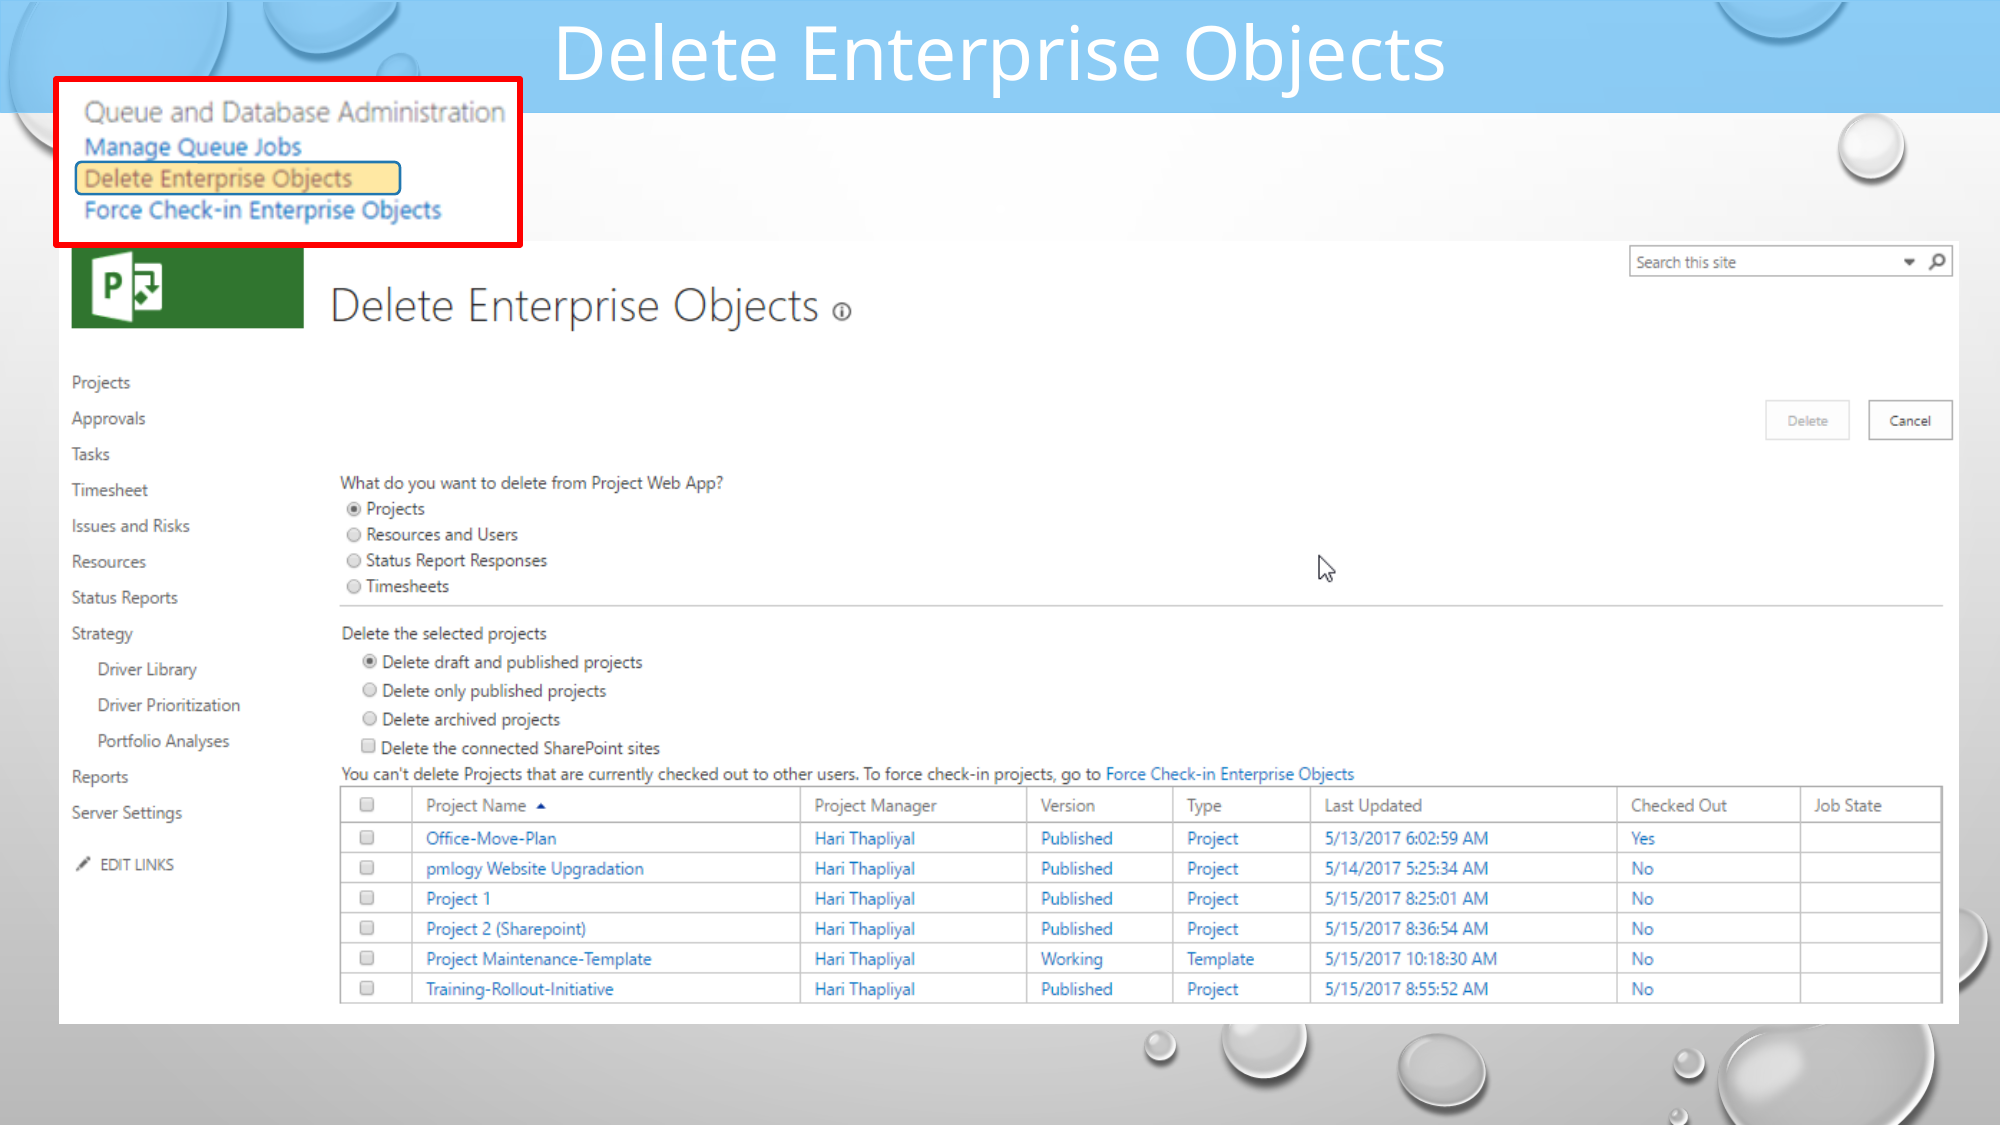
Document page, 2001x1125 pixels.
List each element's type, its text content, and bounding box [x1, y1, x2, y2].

picture [0, 81, 2000, 1125]
title Delete Enterprise Objects [0, 0, 2000, 113]
